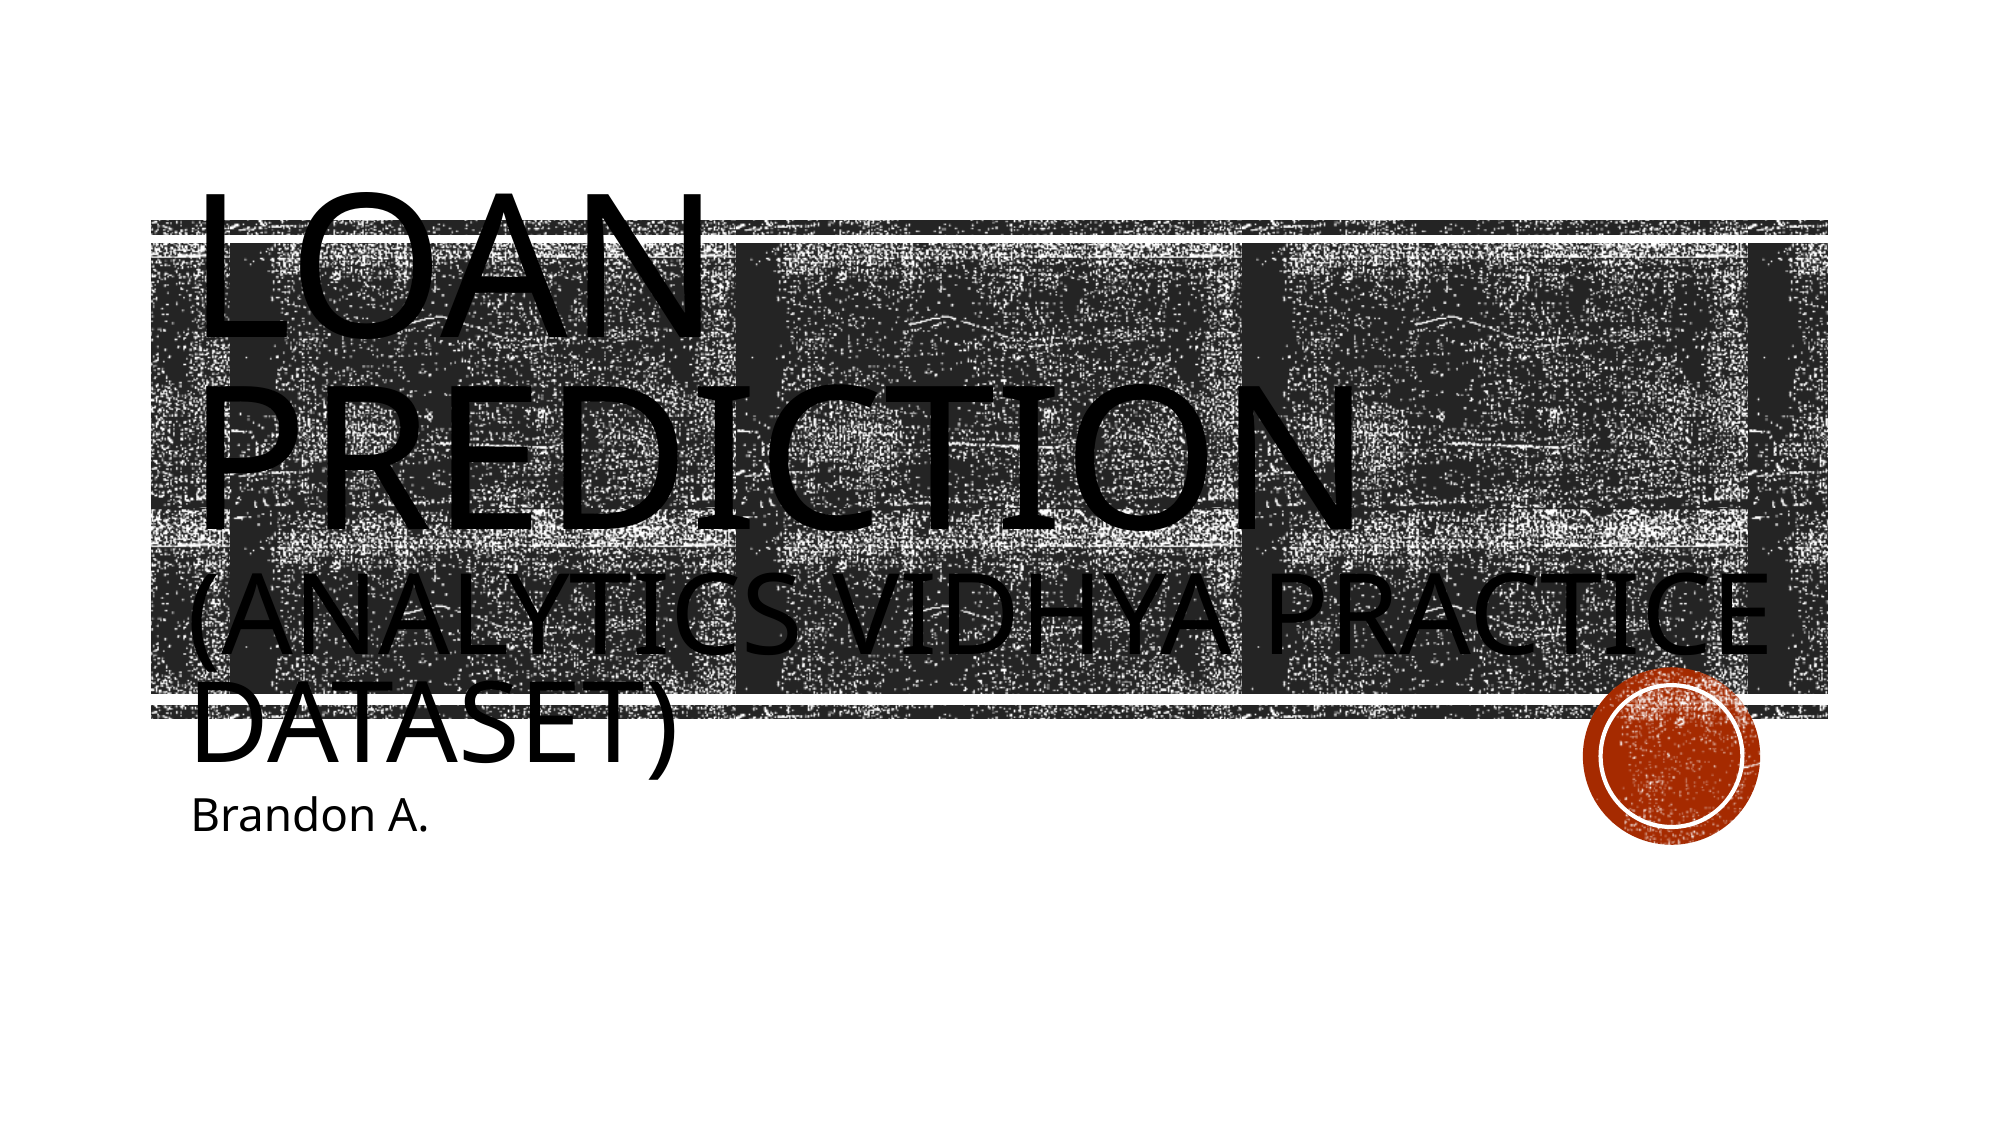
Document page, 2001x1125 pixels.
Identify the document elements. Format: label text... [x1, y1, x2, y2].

subtitle Brandon A. [175, 784, 1470, 961]
title Loan Prediction (Analytics Vidhya Practice Dataset) [172, 234, 1808, 733]
